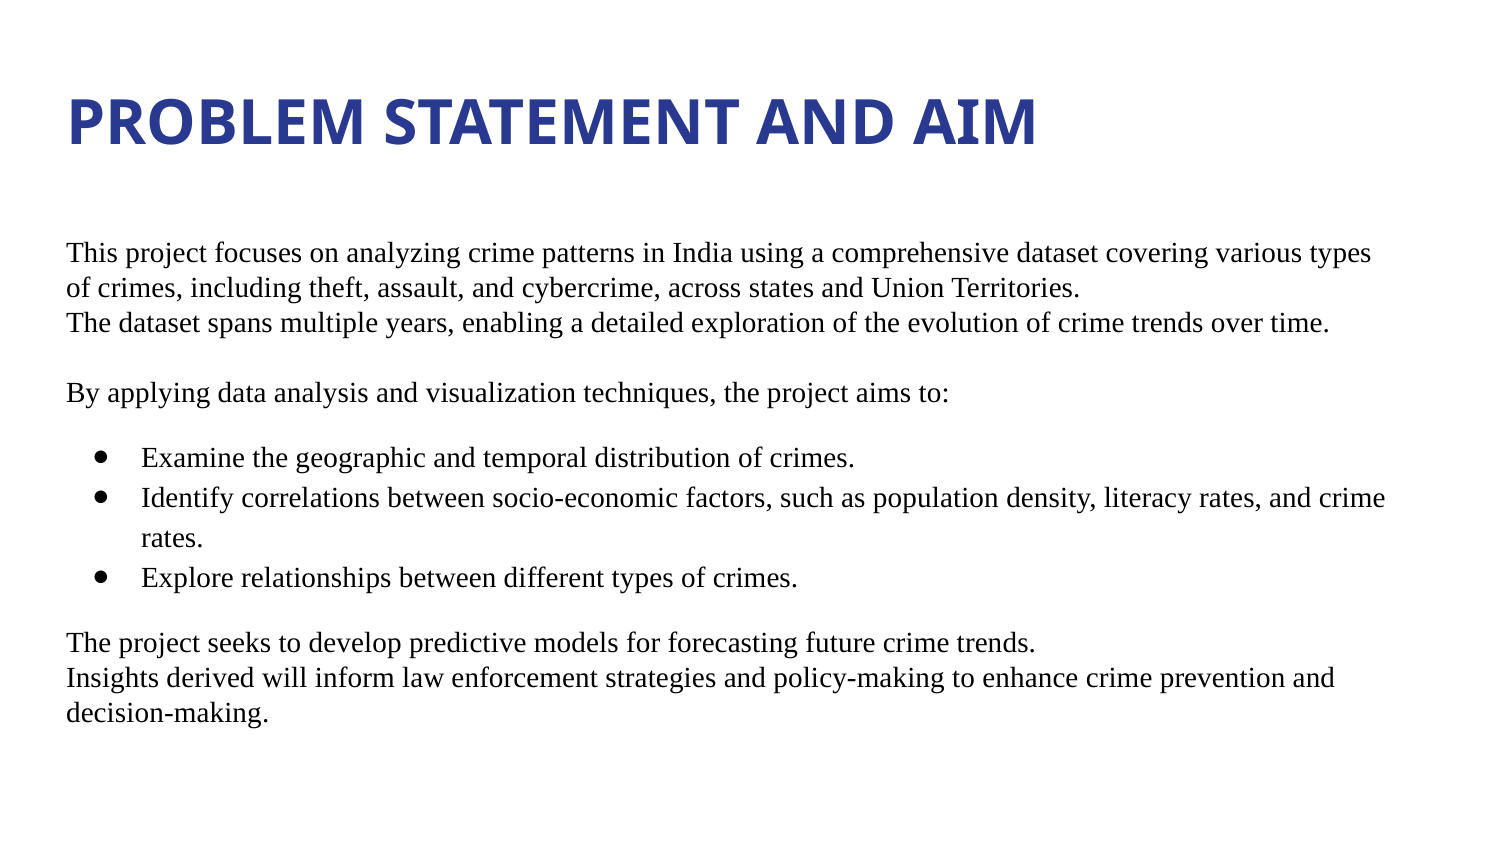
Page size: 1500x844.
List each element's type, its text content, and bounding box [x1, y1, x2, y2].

title PROBLEM STATEMENT AND AIM [51, 67, 1449, 167]
text_box This project focuses on analyzing crime patterns in India using a comprehensive dataset covering various types of crimes, including theft, assault, and cybercrime, across states and Union Territories. The dataset spans multiple years, enabling a detailed exploration of the evolution of crime trends over time. By applying data analysis and visualization techniques, the project aims to: Examine the geographic and temporal distribution of crimes. Identify correlations between socio-economic factors, such as population density, literacy rates, and crime rates. Explore relationships between different types of crimes. The project seeks to develop predictive models for forecasting future crime trends. Insights derived will inform law enforcement strategies and policy-making to enhance crime prevention and decision-making. [51, 218, 1408, 744]
